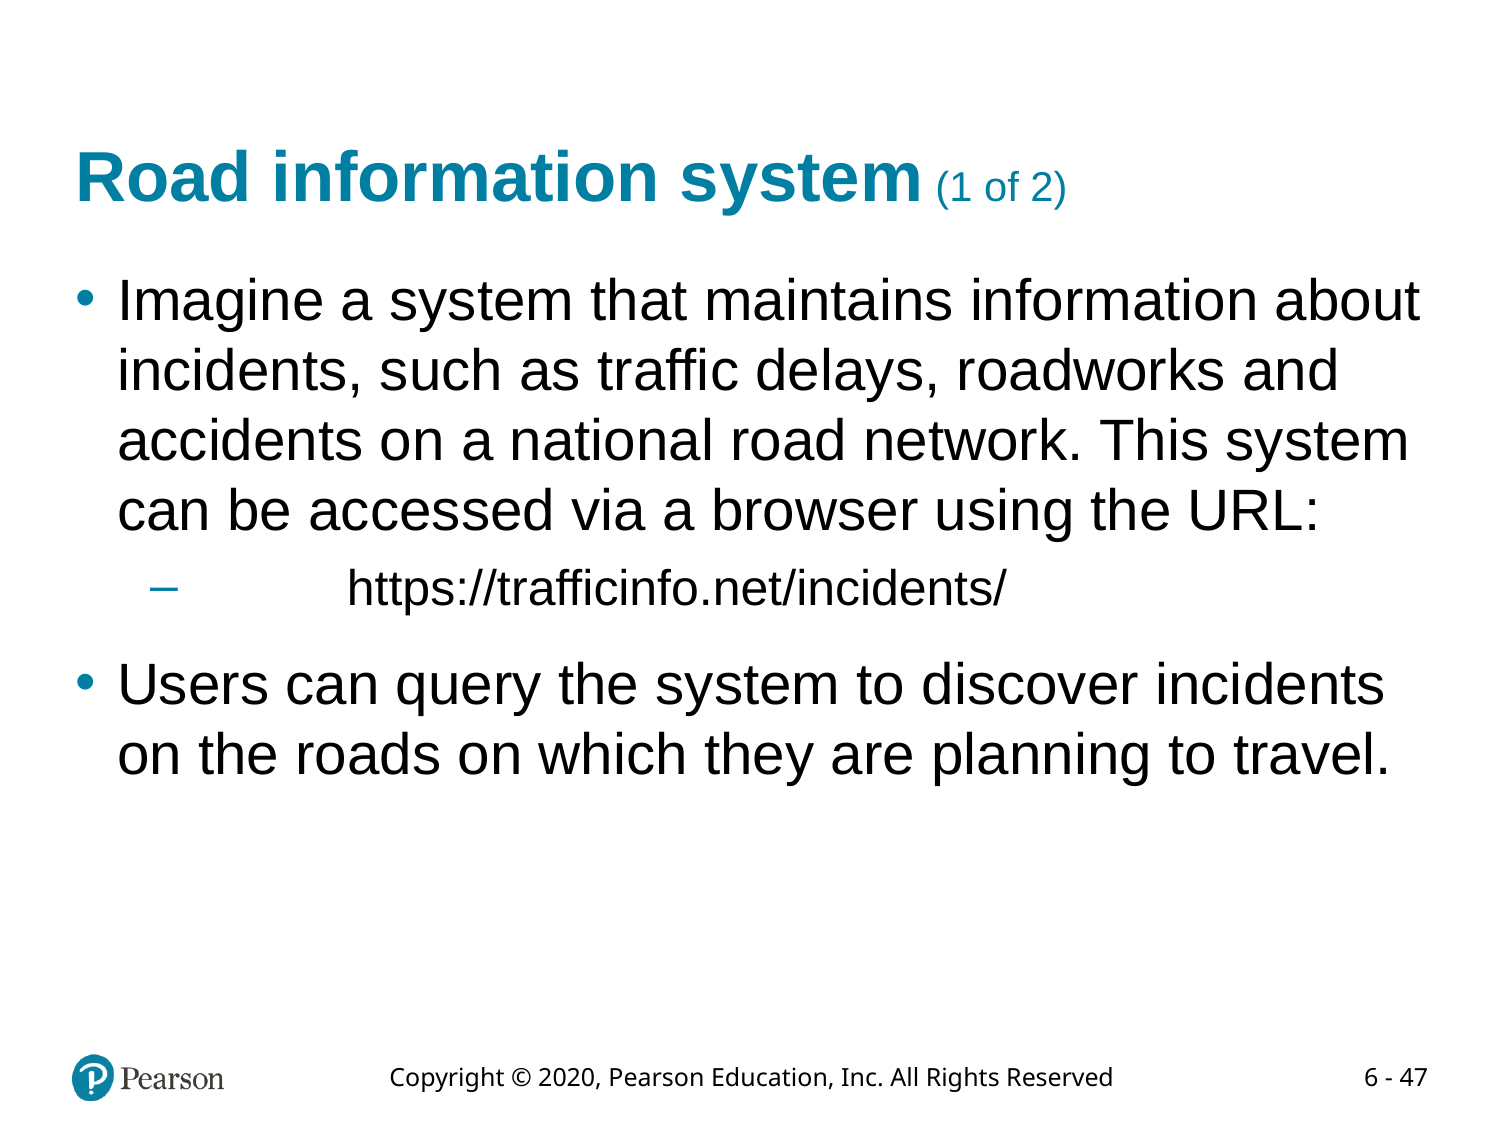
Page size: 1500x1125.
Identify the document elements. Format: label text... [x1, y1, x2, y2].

picture [99, 1054, 224, 1101]
picture [81, 1064, 107, 1089]
title Road information system (1 of 2) [75, 35, 1425, 216]
picture [72, 1054, 89, 1072]
list Imagine a system that maintains information about incidents, such as traffic delays, roadworks and accidents on a national road network. This system can be accessed via a browser using the URL: https://trafficinfo.net/incidents/ Users can query the system to discover incidents on the roads on which they are planning to travel. [75, 262, 1425, 1005]
picture [72, 1087, 83, 1101]
